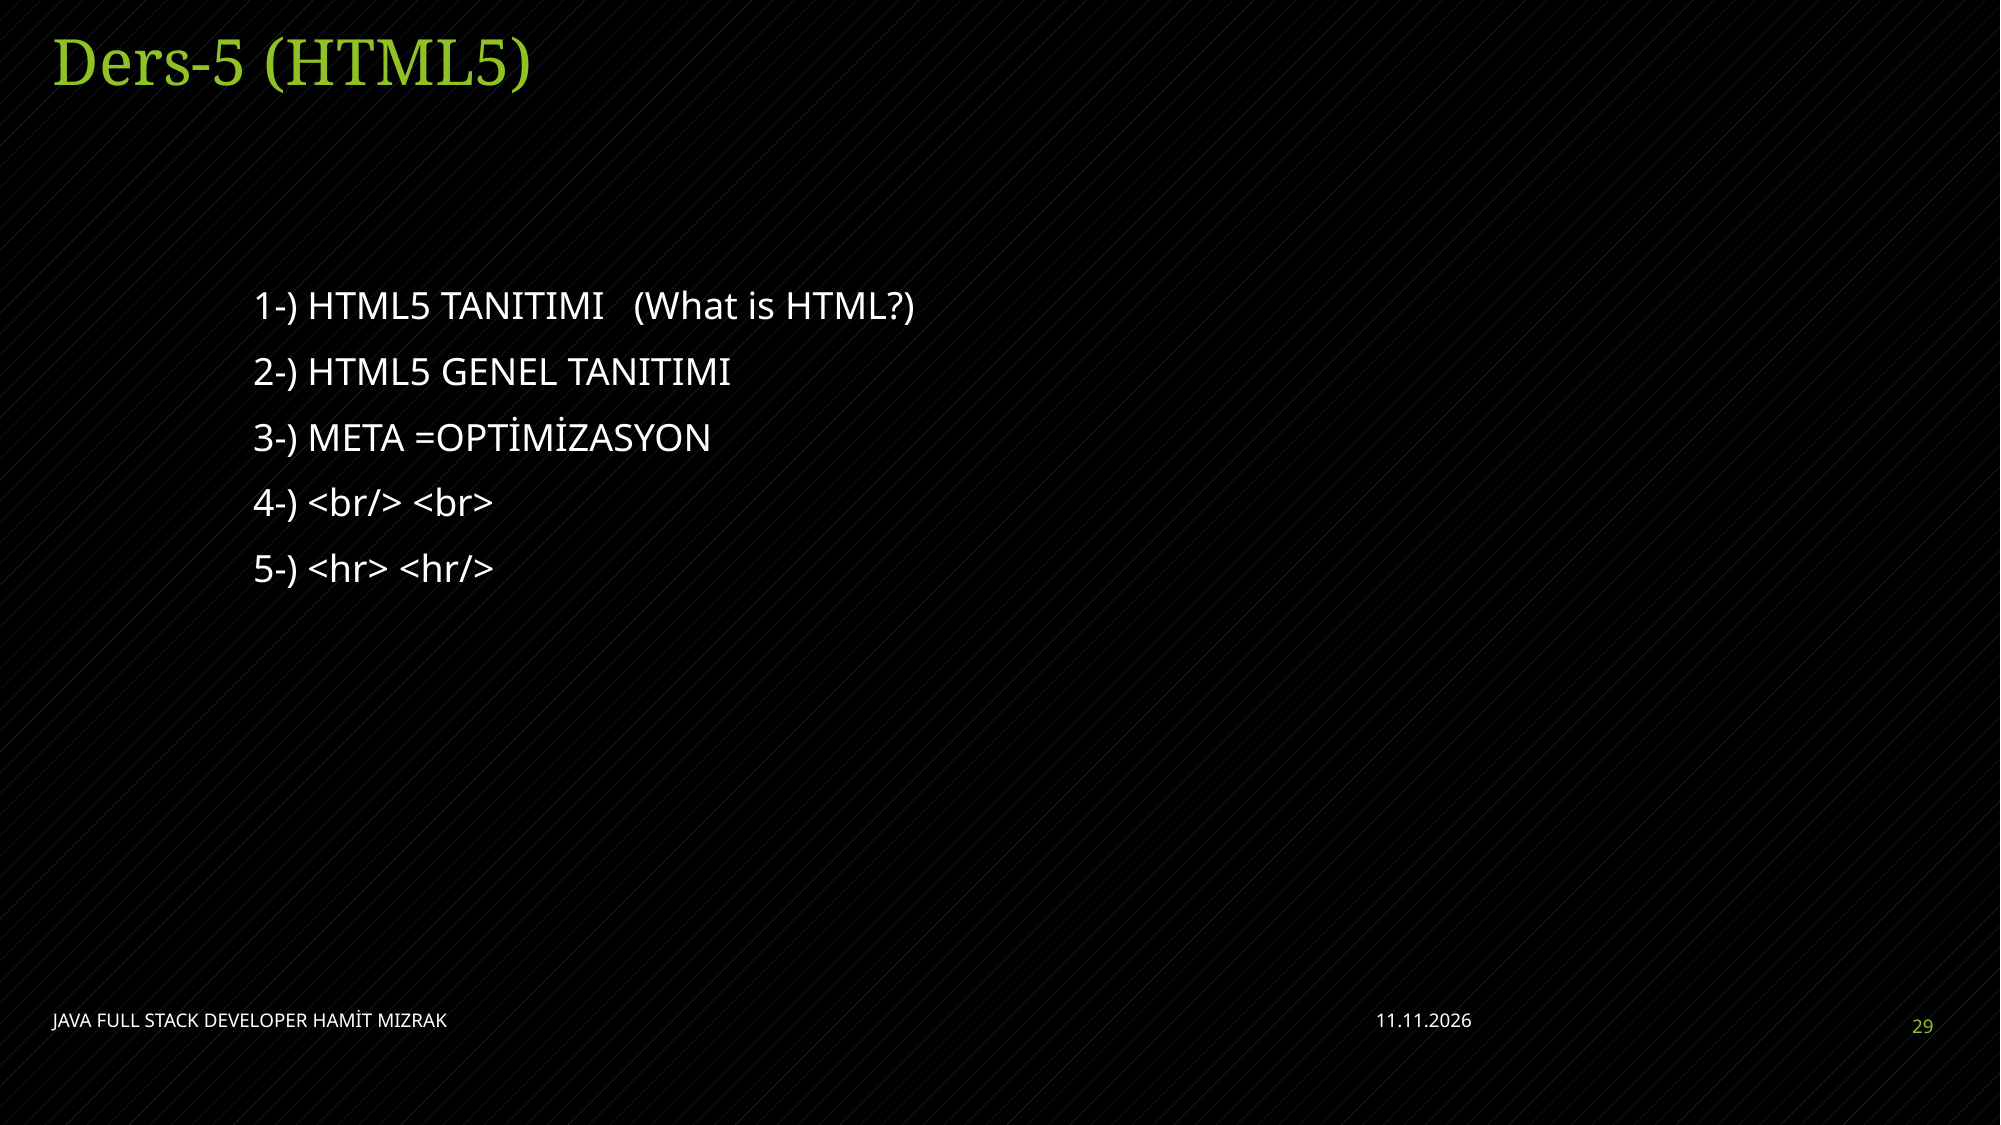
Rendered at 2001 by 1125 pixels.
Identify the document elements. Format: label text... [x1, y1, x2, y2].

title Ders-5 (HTML5) [37, 14, 1949, 107]
footer JAVA FULL STACK DEVELOPER HAMİT MIZRAK [37, 991, 1145, 1051]
slide_number 29 [1836, 997, 1949, 1058]
list 1-) HTML5 TANITIMI (What is HTML?) 2-) HTML5 GENEL TANITIMI 3-) META =OPTİMİZASYON 4-) <br/> <br> 5-) <hr> <hr/> [238, 274, 1763, 897]
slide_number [1181, 991, 1487, 1051]
